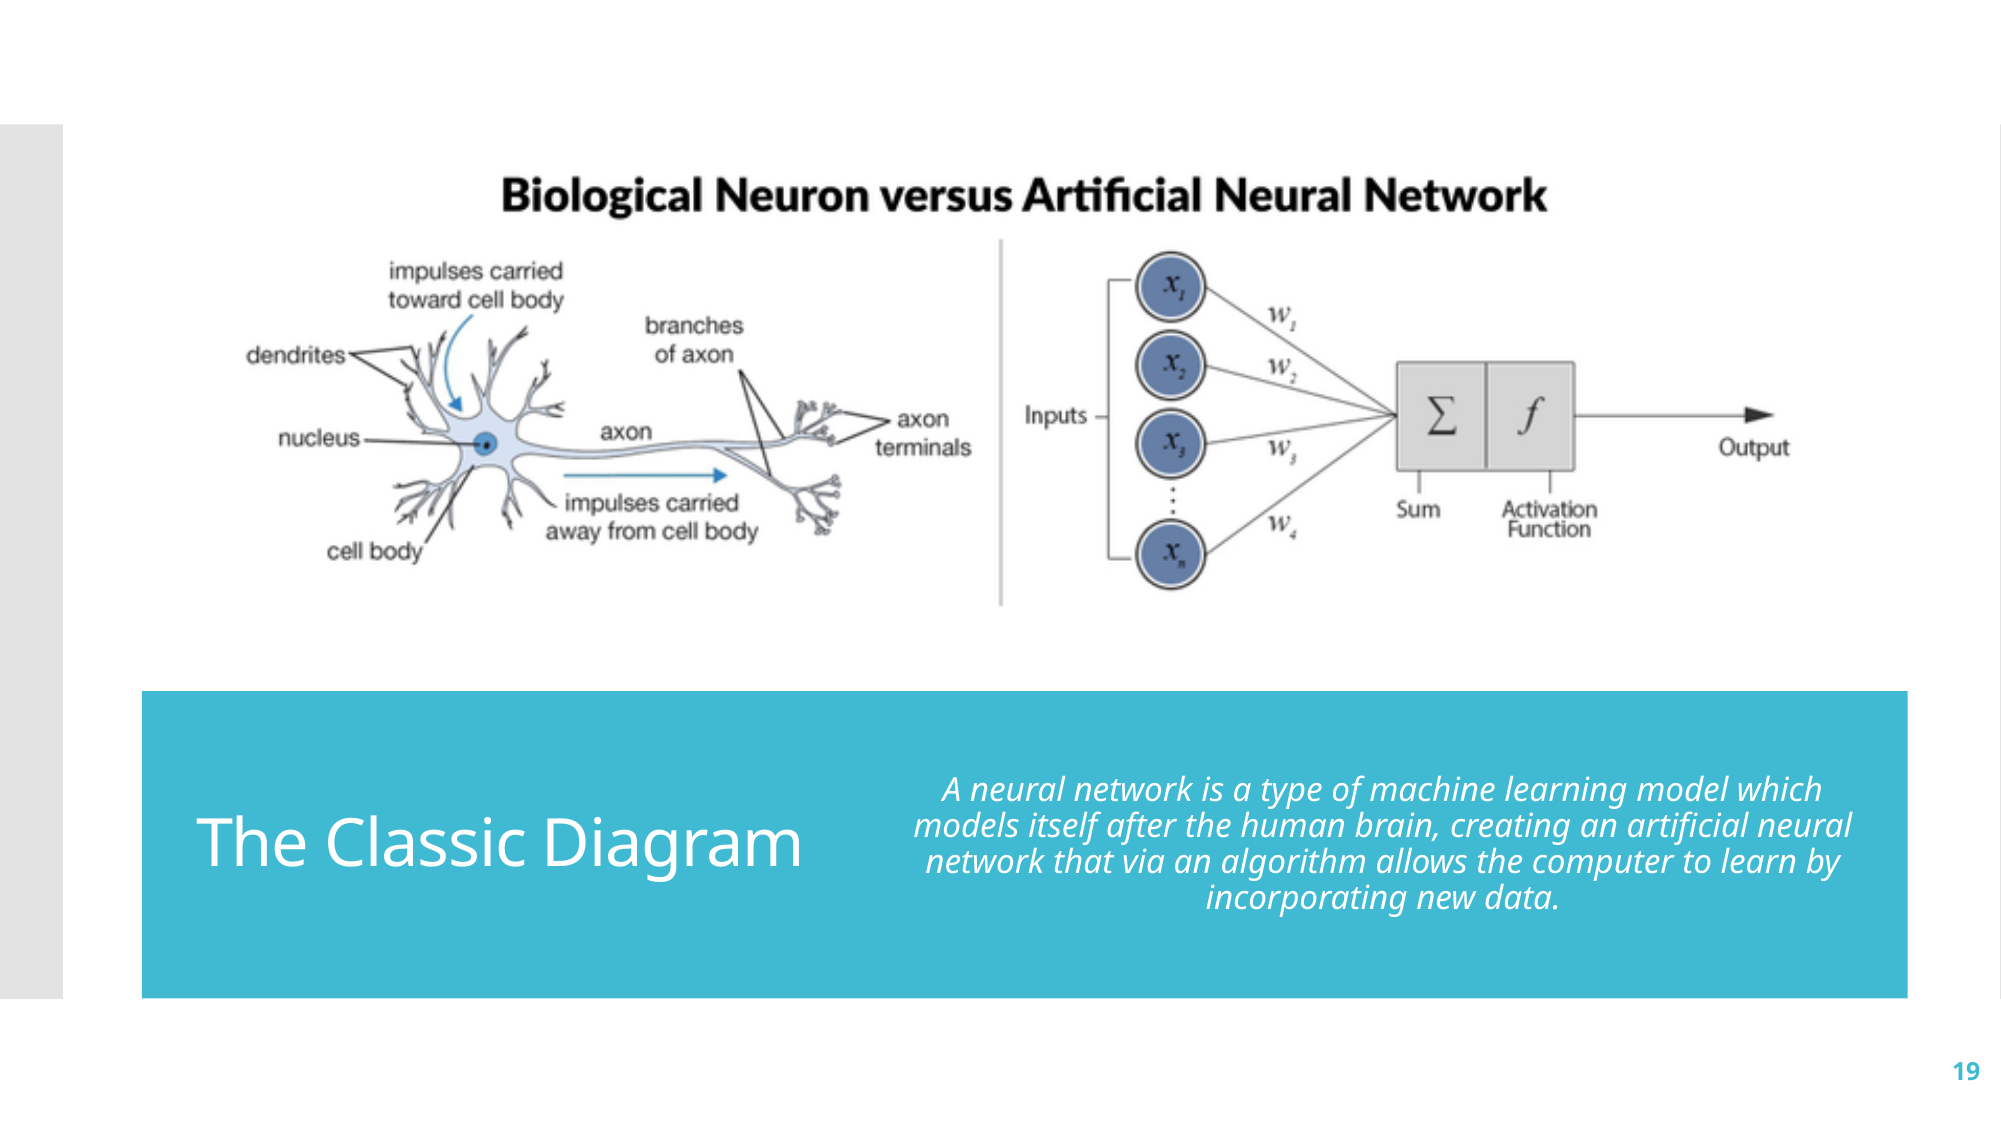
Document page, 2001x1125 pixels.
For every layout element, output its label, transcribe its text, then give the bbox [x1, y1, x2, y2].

slide_number 19 [1744, 1042, 1996, 1103]
text_box [0, 0, 2000, 1125]
text_box A neural network is a type of machine learning model which models itself after the human brain, creating an artificial neural network that via an algorithm allows the computer to learn by incorporating new data. [891, 719, 1875, 970]
text_box [141, 690, 1909, 999]
text_box [0, 124, 64, 1000]
picture [188, 123, 1862, 648]
title The Classic Diagram [169, 719, 837, 970]
